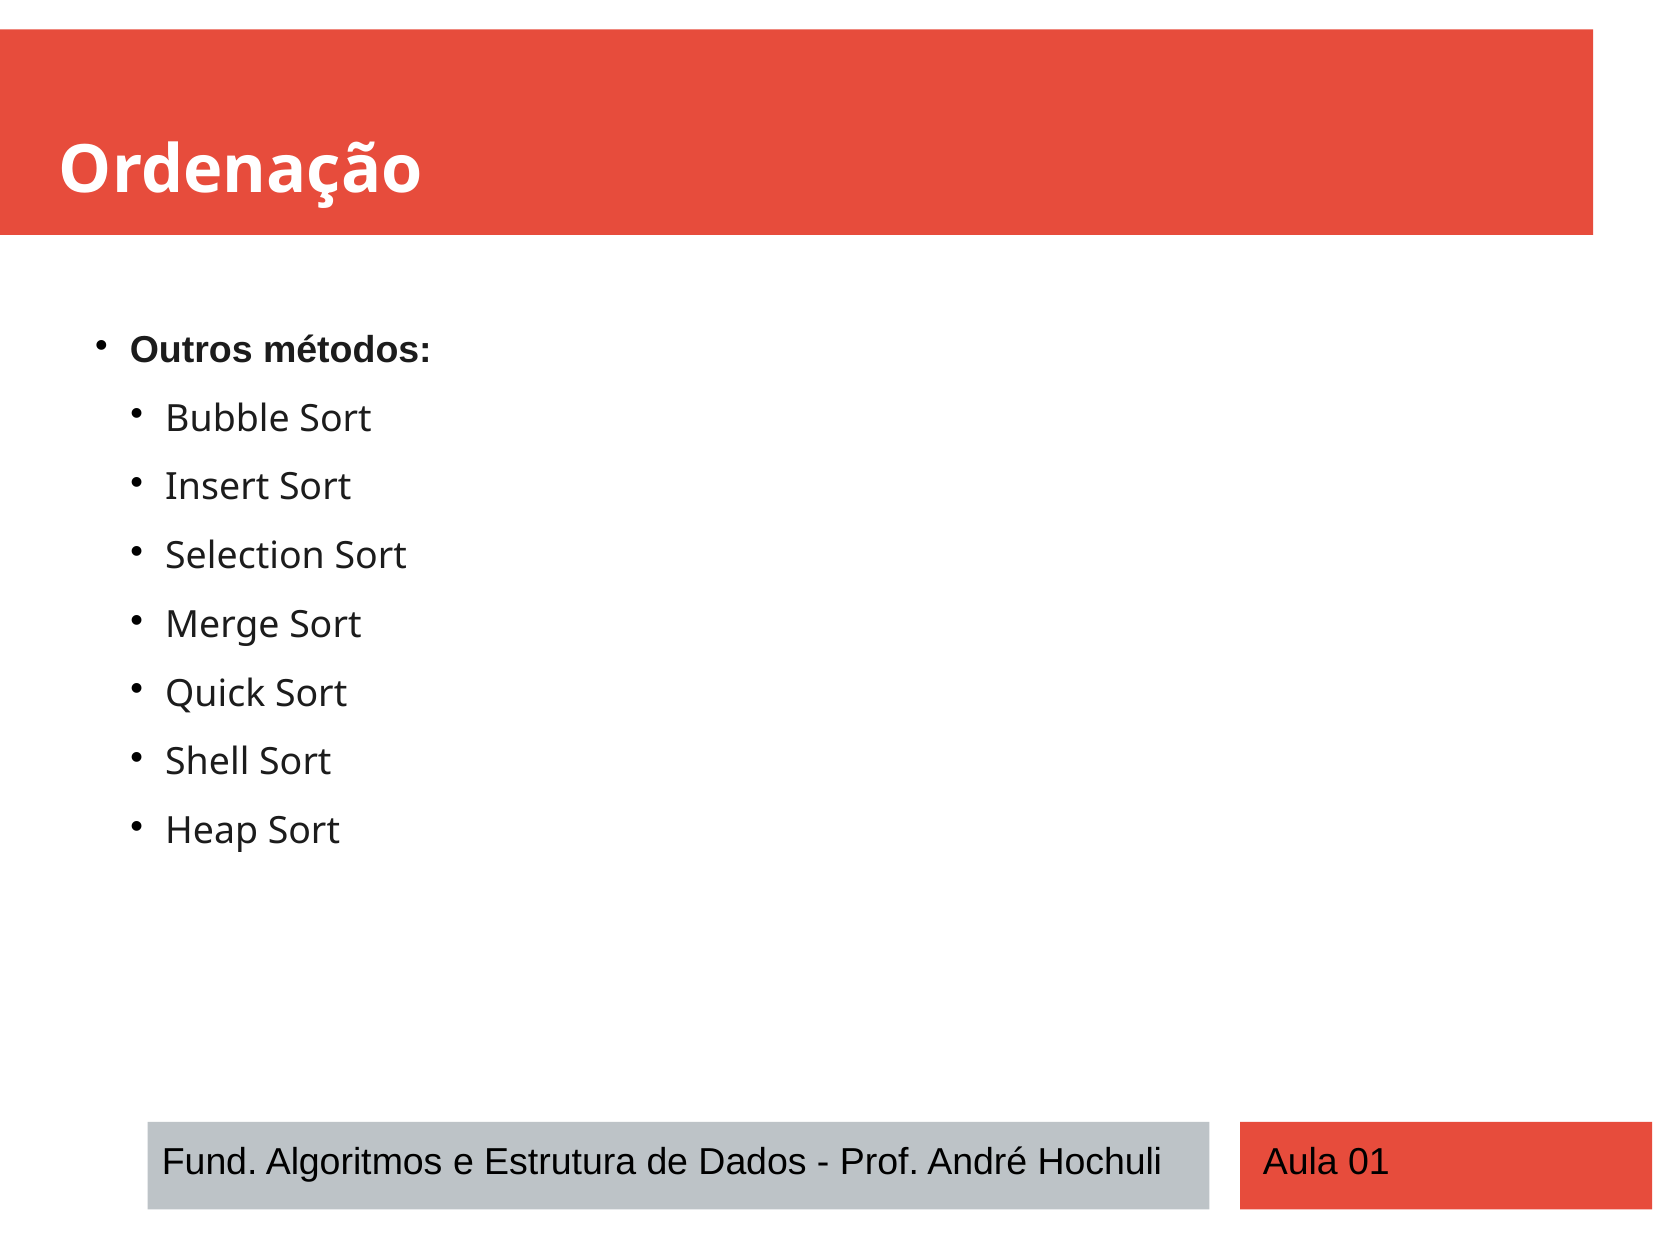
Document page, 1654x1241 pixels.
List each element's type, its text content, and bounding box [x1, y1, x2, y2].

text_box Ordenação [58, 58, 1594, 206]
text_box Aula 01 [1248, 1129, 1622, 1189]
text_box Outros métodos: Bubble Sort Insert Sort Selection Sort Merge Sort Quick Sort Shell Sort Heap Sort [58, 324, 1564, 1092]
text_box Fund. Algoritmos e Estrutura de Dados - Prof. André Hochuli [147, 1129, 1204, 1189]
